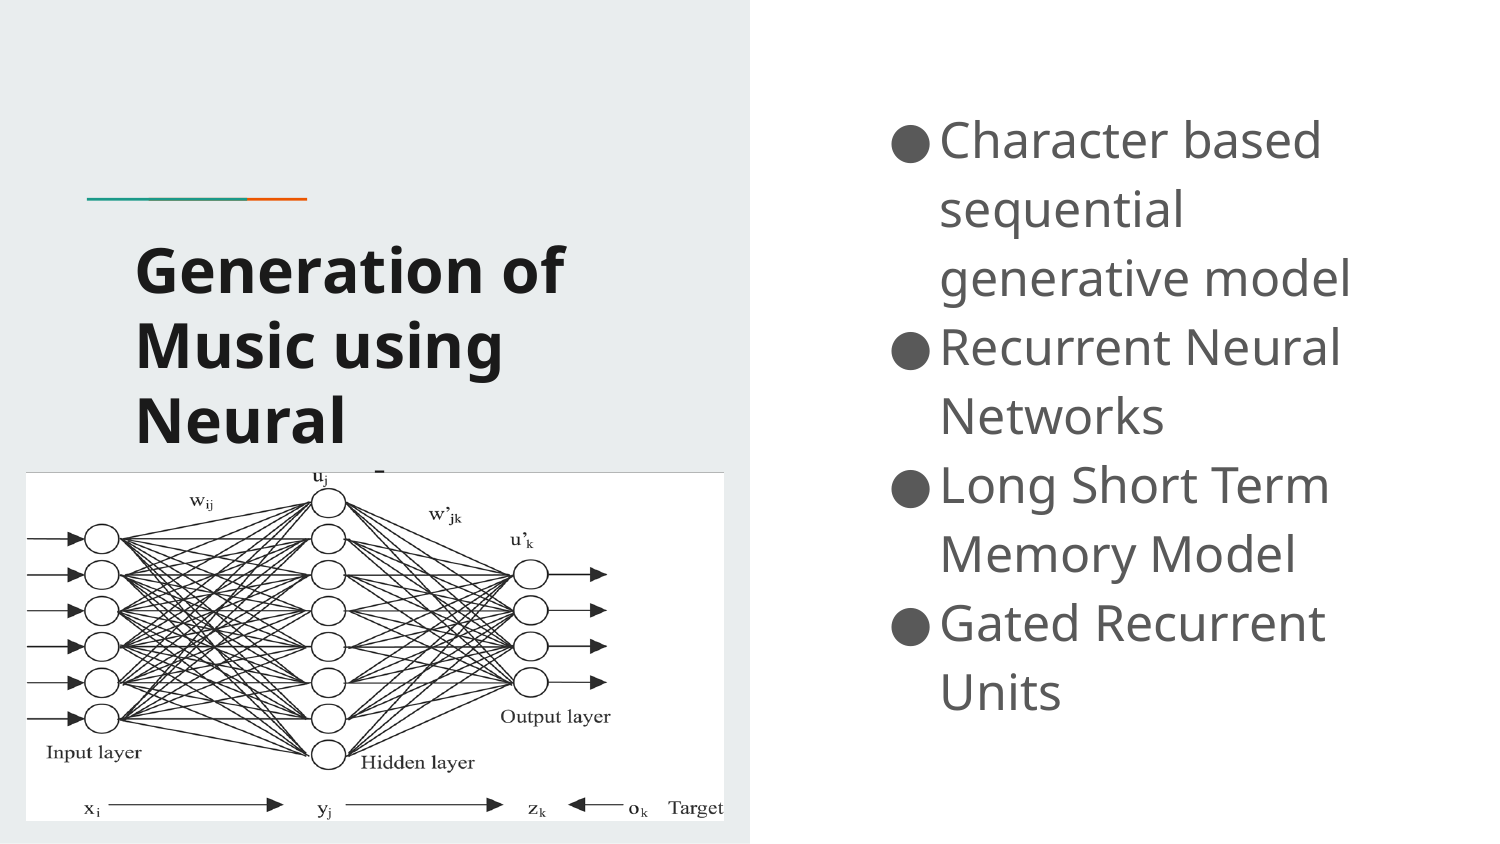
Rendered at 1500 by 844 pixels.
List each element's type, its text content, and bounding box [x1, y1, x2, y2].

picture [24, 471, 726, 823]
title Generation of Music using Neural Networks [119, 216, 662, 470]
list Character based sequential generative model Recurrent Neural Networks Long Short Term Memory Model Gated Recurrent Units [849, 84, 1404, 581]
